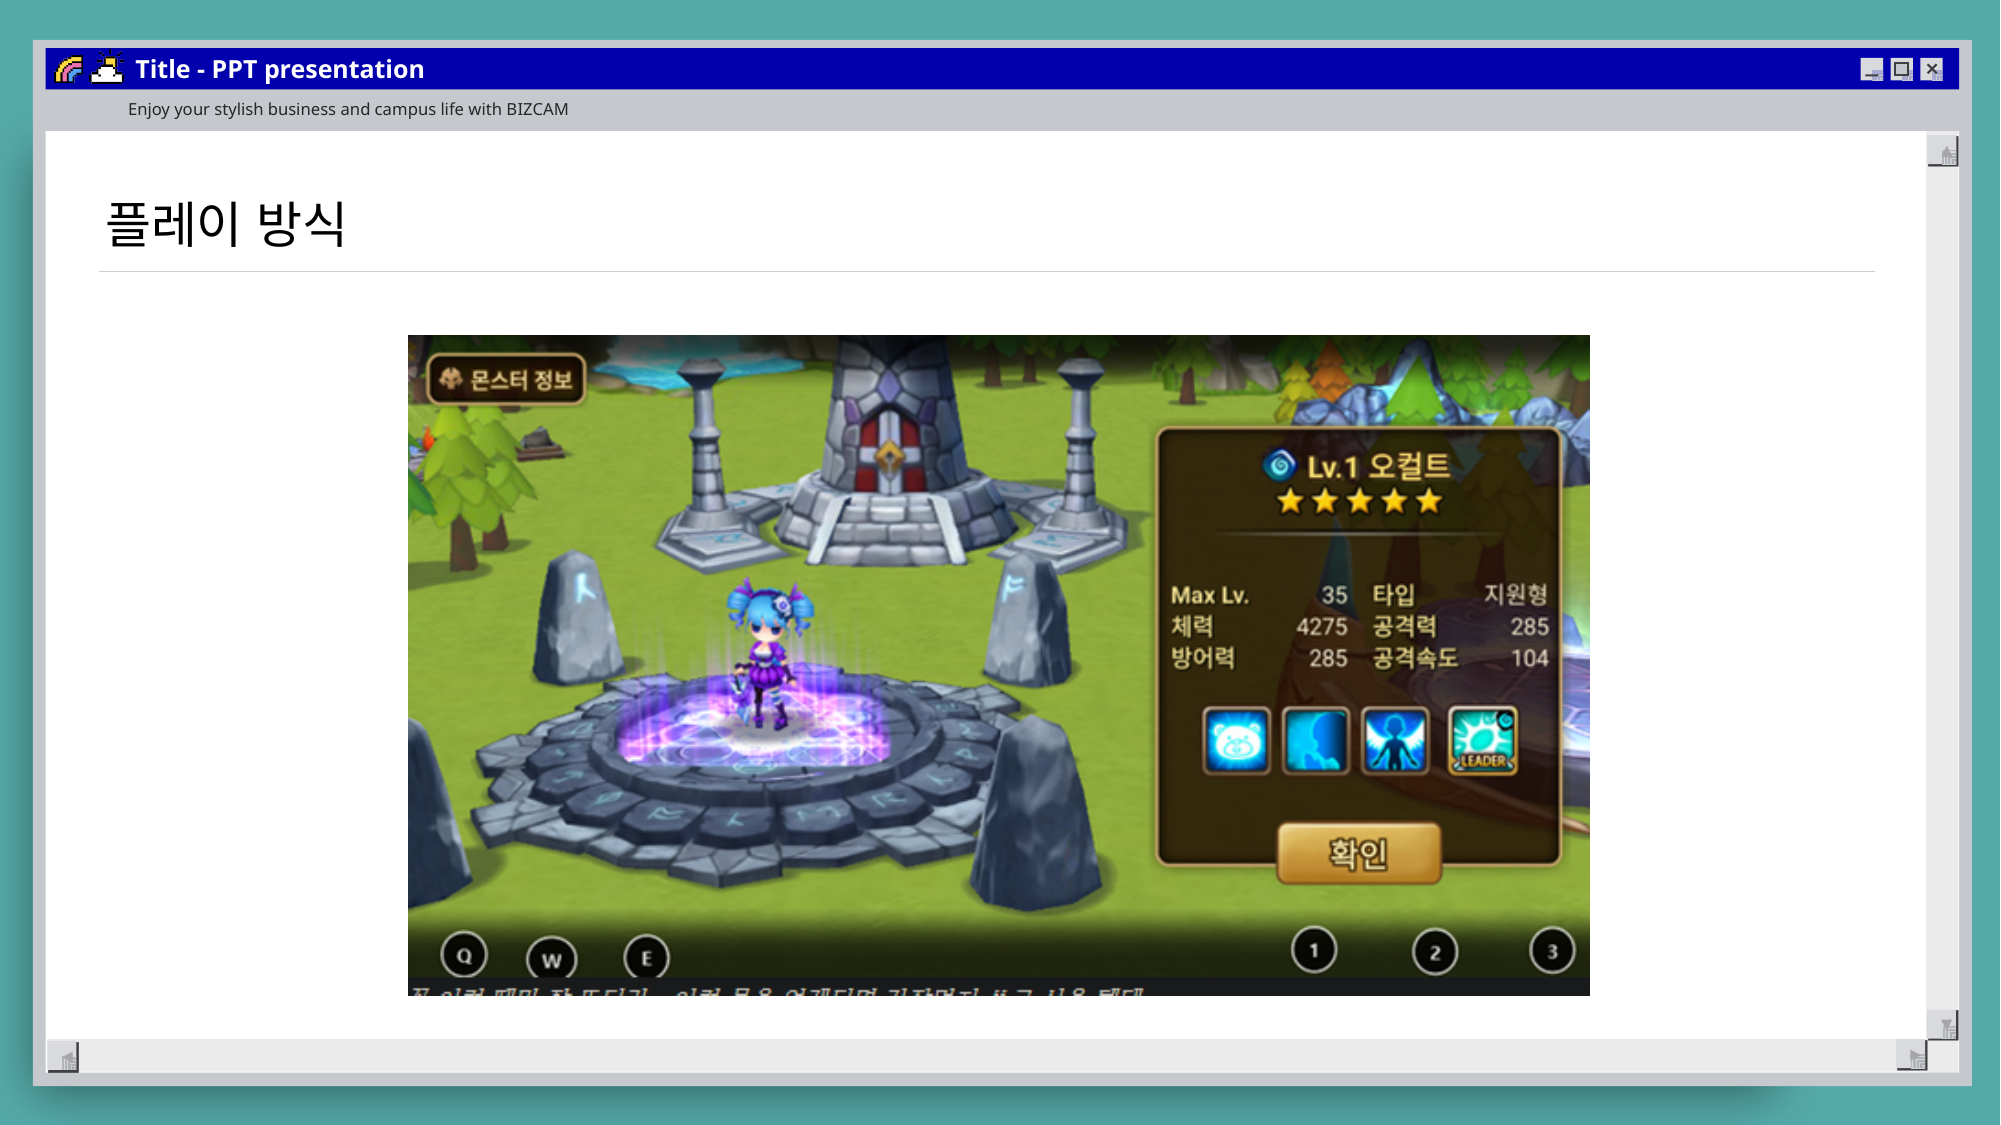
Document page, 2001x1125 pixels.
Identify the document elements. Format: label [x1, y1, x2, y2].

text_box [32, 39, 1972, 1087]
picture [408, 335, 1590, 996]
